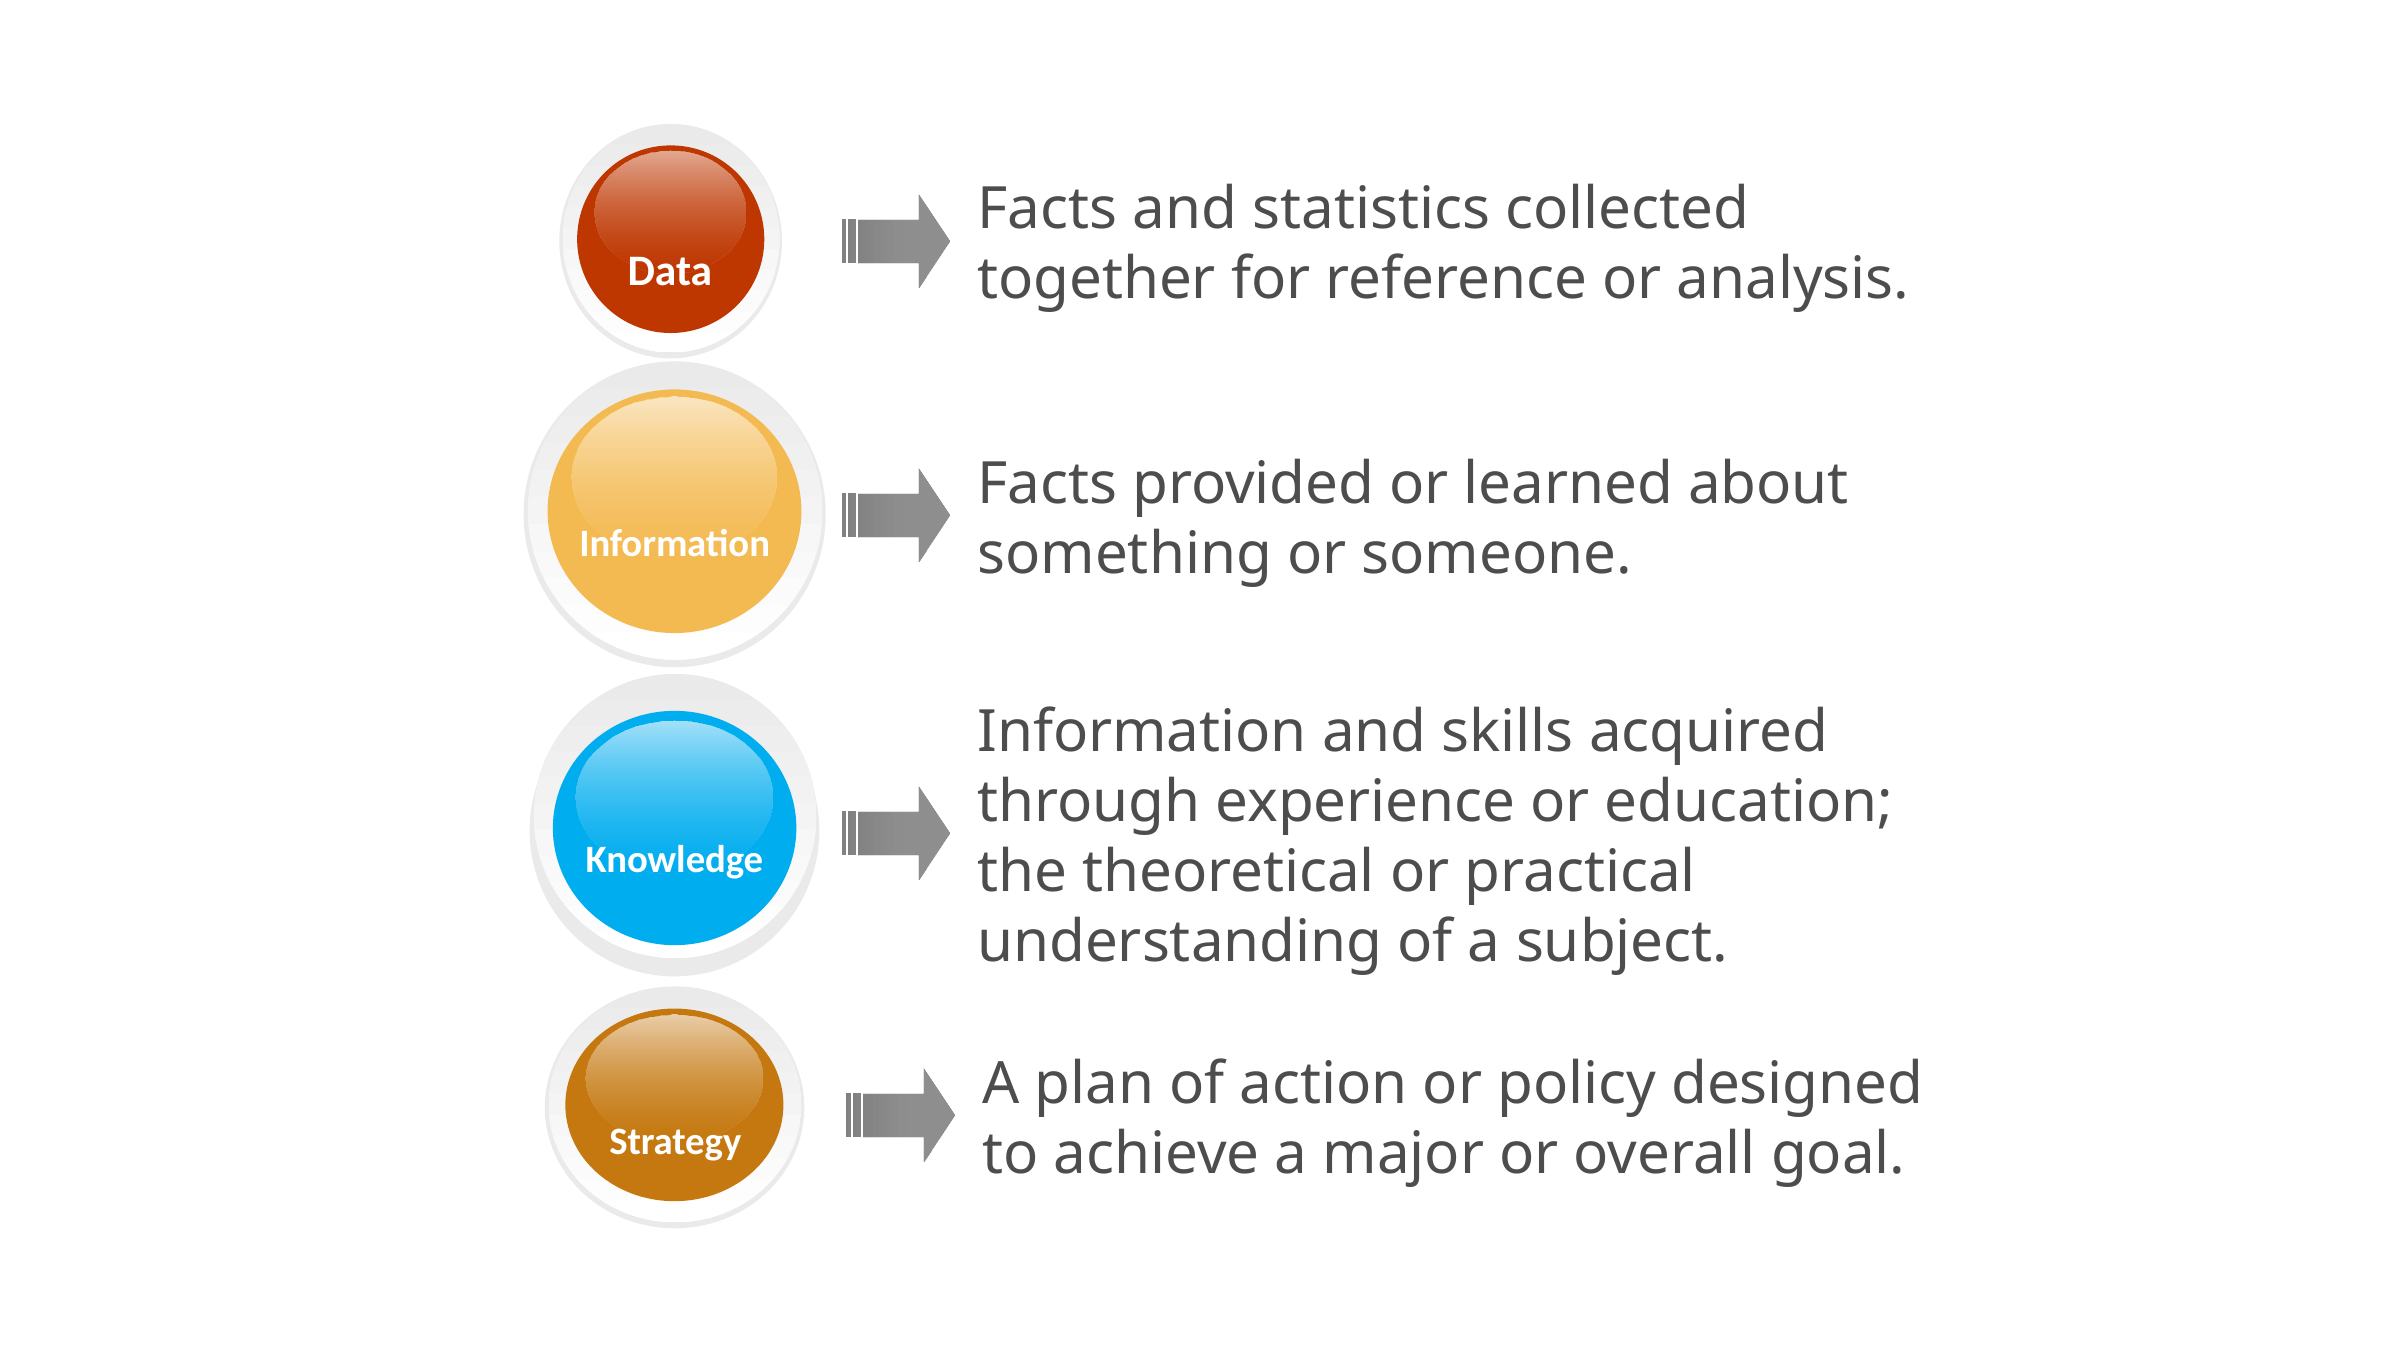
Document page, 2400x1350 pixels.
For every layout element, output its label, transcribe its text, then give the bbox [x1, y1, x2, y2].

text_box [858, 194, 950, 288]
text_box [848, 811, 856, 855]
text_box [863, 1068, 955, 1162]
text_box A plan of action or policy designed to achieve a major or overall goal. [967, 1055, 1952, 1174]
text_box [853, 1093, 861, 1137]
text_box [858, 468, 950, 562]
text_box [529, 673, 820, 977]
text_box Facts provided or learned about something or someone. [962, 455, 1947, 574]
text_box Information and skills acquired through experience or education; the theoretical or practical understanding of a subject. [962, 773, 1947, 892]
text_box [842, 219, 846, 263]
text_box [523, 361, 826, 668]
text_box [848, 219, 856, 263]
text_box [842, 493, 846, 537]
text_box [559, 123, 783, 359]
text_box [848, 493, 856, 537]
text_box Facts and statistics collected together for reference or analysis. [962, 181, 1947, 300]
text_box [544, 986, 805, 1229]
text_box [846, 1093, 851, 1137]
text_box [858, 786, 950, 880]
text_box [842, 811, 846, 855]
